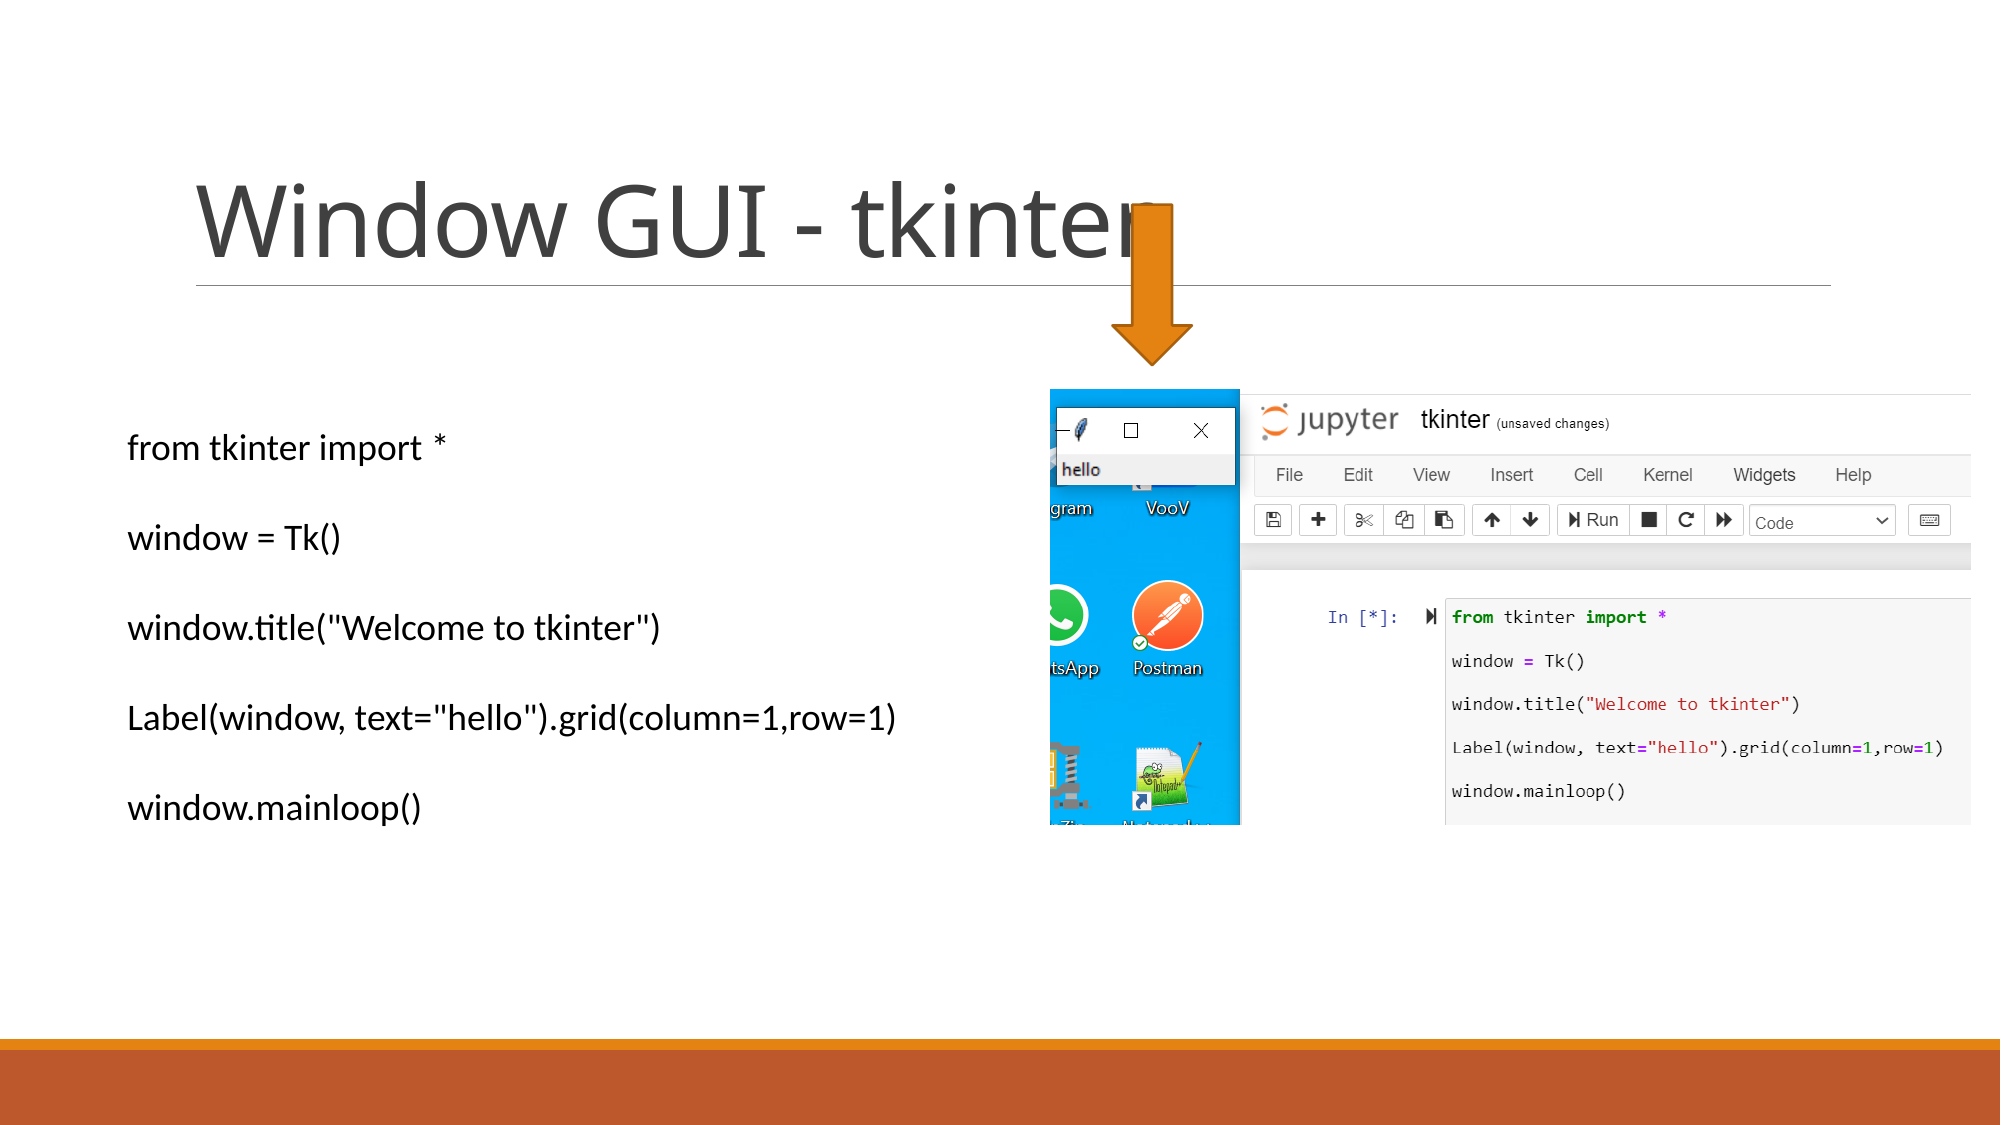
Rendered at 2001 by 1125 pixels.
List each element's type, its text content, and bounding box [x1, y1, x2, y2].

picture [1050, 743, 1088, 808]
title Window GUI - tkinter [180, 47, 1830, 285]
picture [1073, 506, 1079, 513]
picture [1050, 585, 1088, 645]
picture [1086, 666, 1092, 677]
picture [1063, 662, 1074, 673]
picture [1189, 666, 1195, 673]
text_box from tkinter import * window = Tk() window.title("Welcome to tkinter") Label(window, text="hello").grid(column=1,row=1) window.mainloop() [112, 415, 1113, 836]
picture [1240, 388, 1971, 826]
picture [1133, 743, 1201, 810]
text_box [1111, 203, 1194, 367]
picture [1050, 408, 1235, 490]
picture [1133, 581, 1203, 650]
